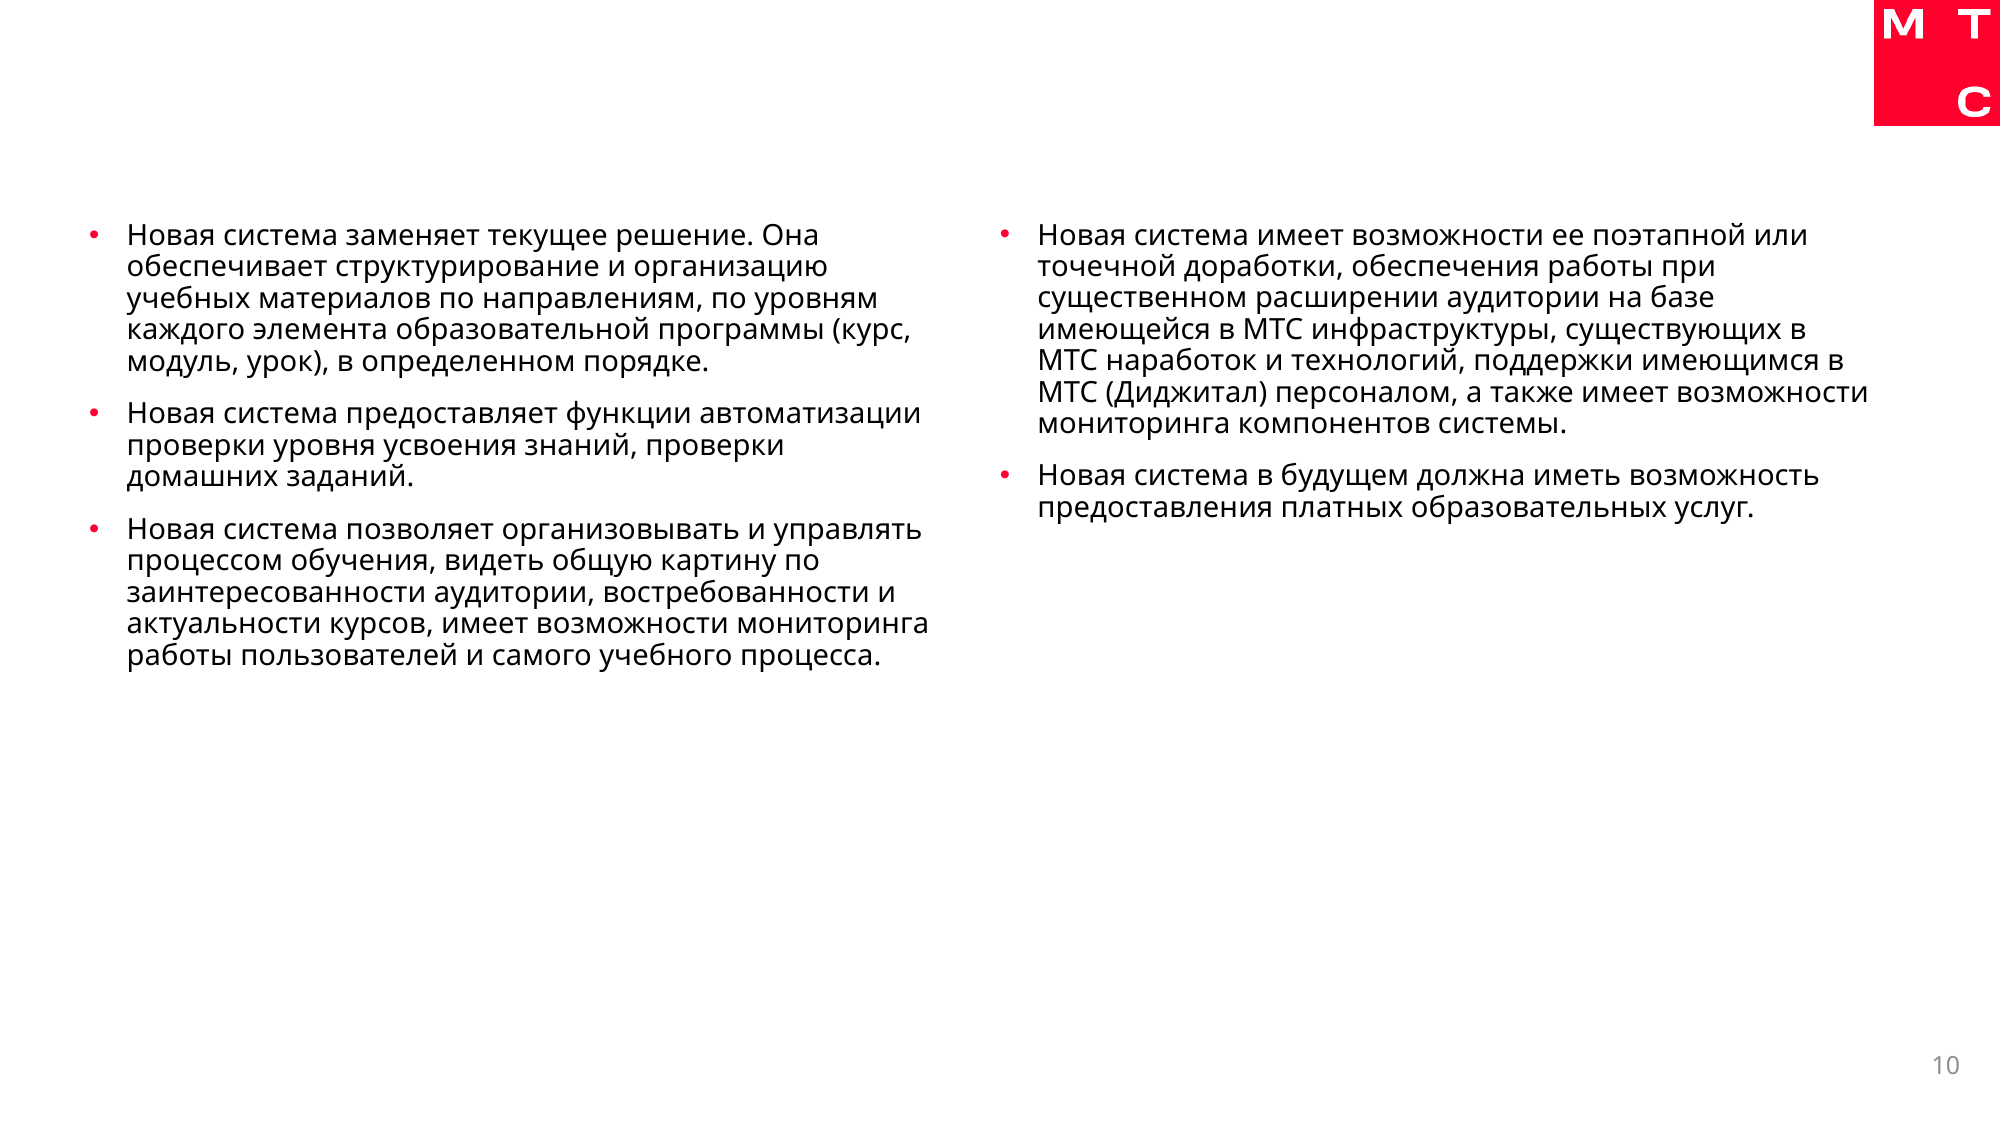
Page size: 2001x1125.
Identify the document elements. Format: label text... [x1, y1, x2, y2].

list Новая система заменяет текущее решение. Она обеспечивает структурирование и организацию учебных материалов по направлениям, по уровням каждого элемента образовательной программы (курс, модуль, урок), в определенном порядке. Новая система предоставляет функции автоматизации проверки уровня усвоения знаний, проверки домашних заданий. Новая система позволяет организовывать и управлять процессом обучения, видеть общую картину по заинтересованности аудитории, востребованности и актуальности курсов, имеет возможности мониторинга работы пользователей и самого учебного процесса. [89, 219, 940, 934]
slide_number 10 [1524, 1042, 1975, 1086]
list Новая система имеет возможности ее поэтапной или точечной доработки, обеспечения работы при существенном расширении аудитории на базе имеющейся в МТС инфраструктуры, существующих в МТС наработок и технологий, поддержки имеющимся в МТС (Диджитал) персоналом, а также имеет возможности мониторинга компонентов системы. Новая система в будущем должна иметь возможность предоставления платных образовательных услуг. [999, 219, 1875, 934]
picture [1874, 0, 2000, 126]
